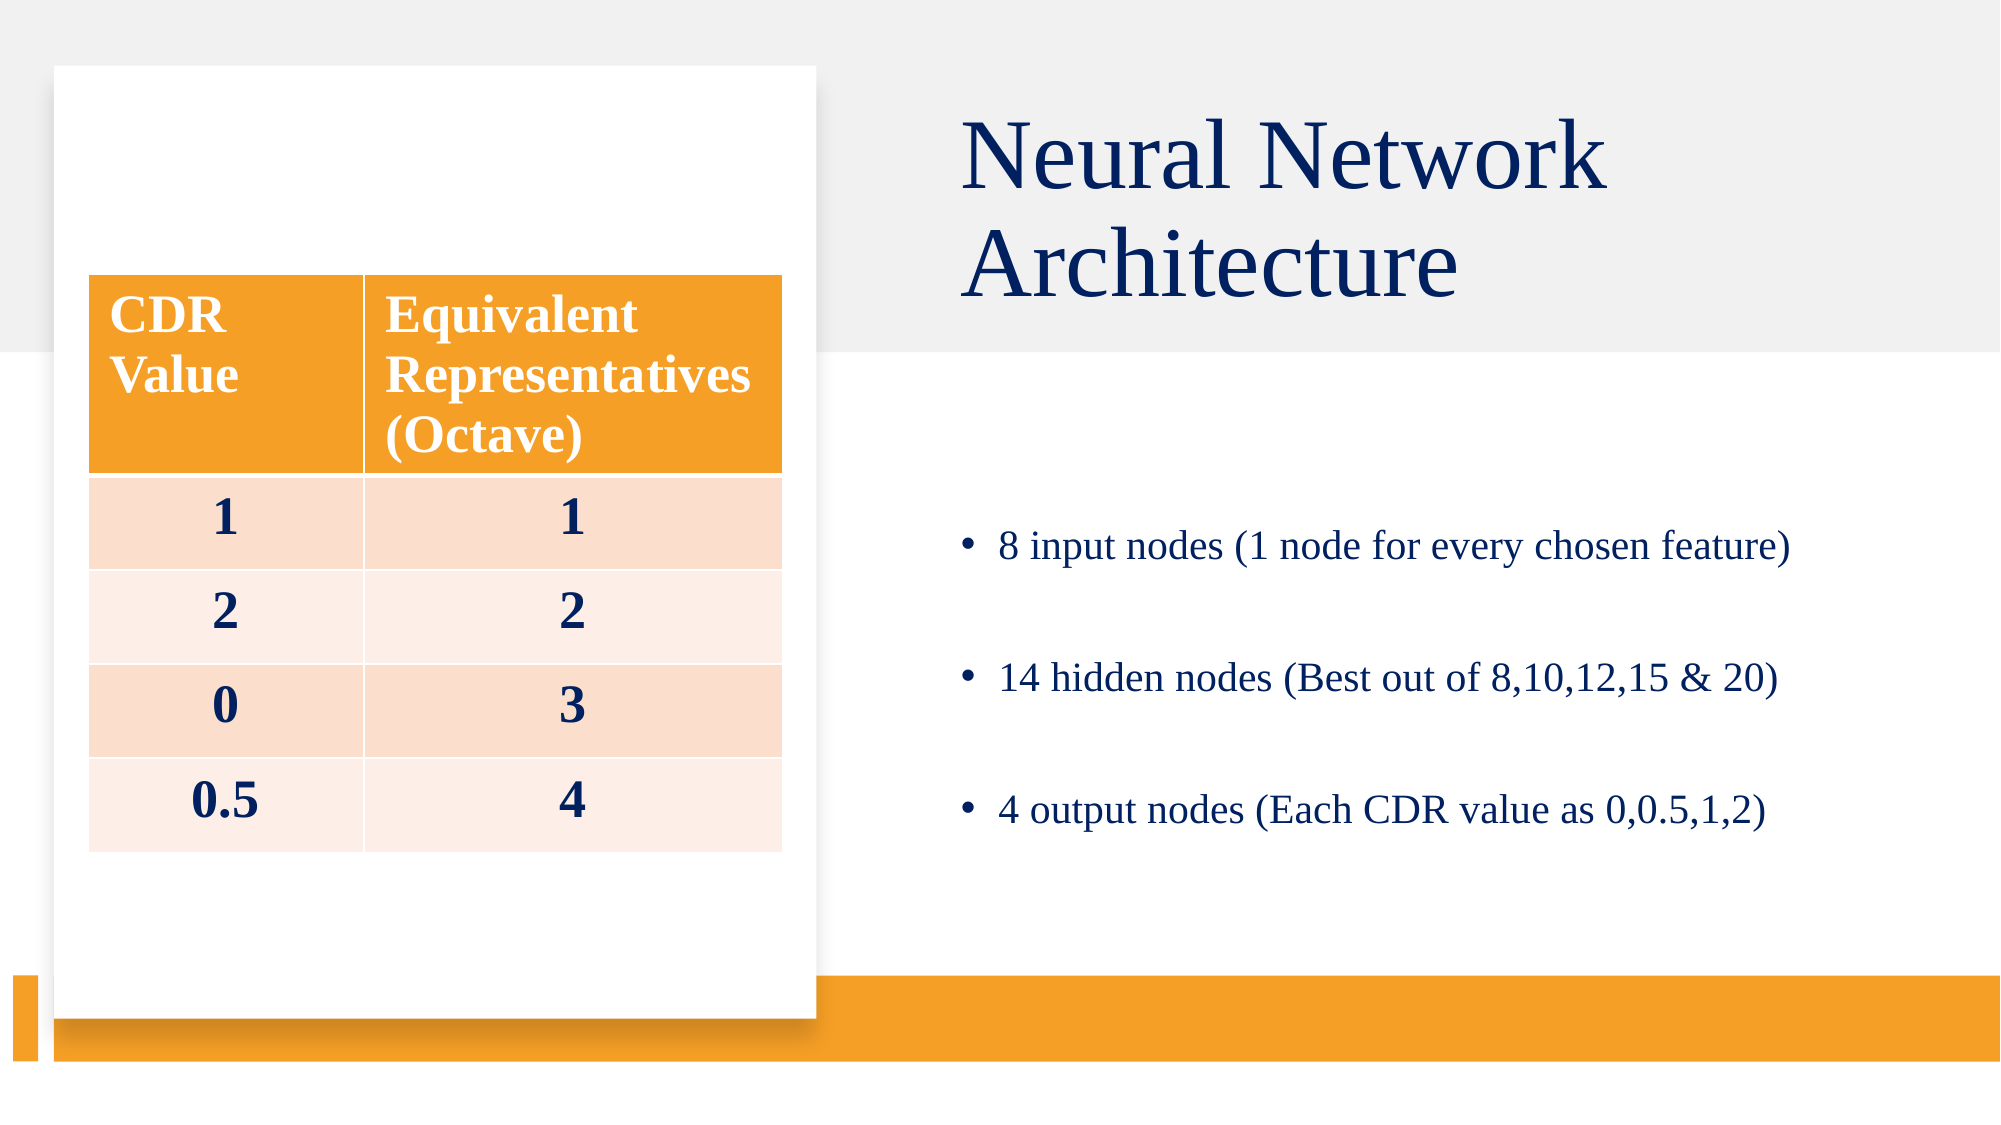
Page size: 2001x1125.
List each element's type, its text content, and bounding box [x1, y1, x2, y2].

table_header Equivalent Representatives (Octave) [365, 275, 782, 473]
table_cell 0 [89, 665, 363, 757]
text_box [53, 975, 2000, 1063]
table_cell 2 [89, 571, 363, 663]
title Neural Network Architecture [945, 57, 1905, 327]
table_cell 1 [89, 478, 363, 569]
table_cell 2 [365, 571, 782, 663]
list 8 input nodes (1 node for every chosen feature) 14 hidden nodes (Best out of 8,10,12,15 & 20) 4 output nodes (Each CDR value as 0,0.5,1,2) [945, 429, 1904, 926]
text_box [53, 65, 817, 1020]
table_cell 1 [365, 478, 782, 569]
table_header CDR Value [89, 275, 363, 473]
text_box [0, 353, 2000, 1125]
table_cell 3 [365, 665, 782, 757]
table_cell 0.5 [89, 759, 363, 852]
text_box [0, 0, 2000, 353]
text_box [12, 974, 39, 1062]
table_cell 4 [365, 759, 782, 852]
